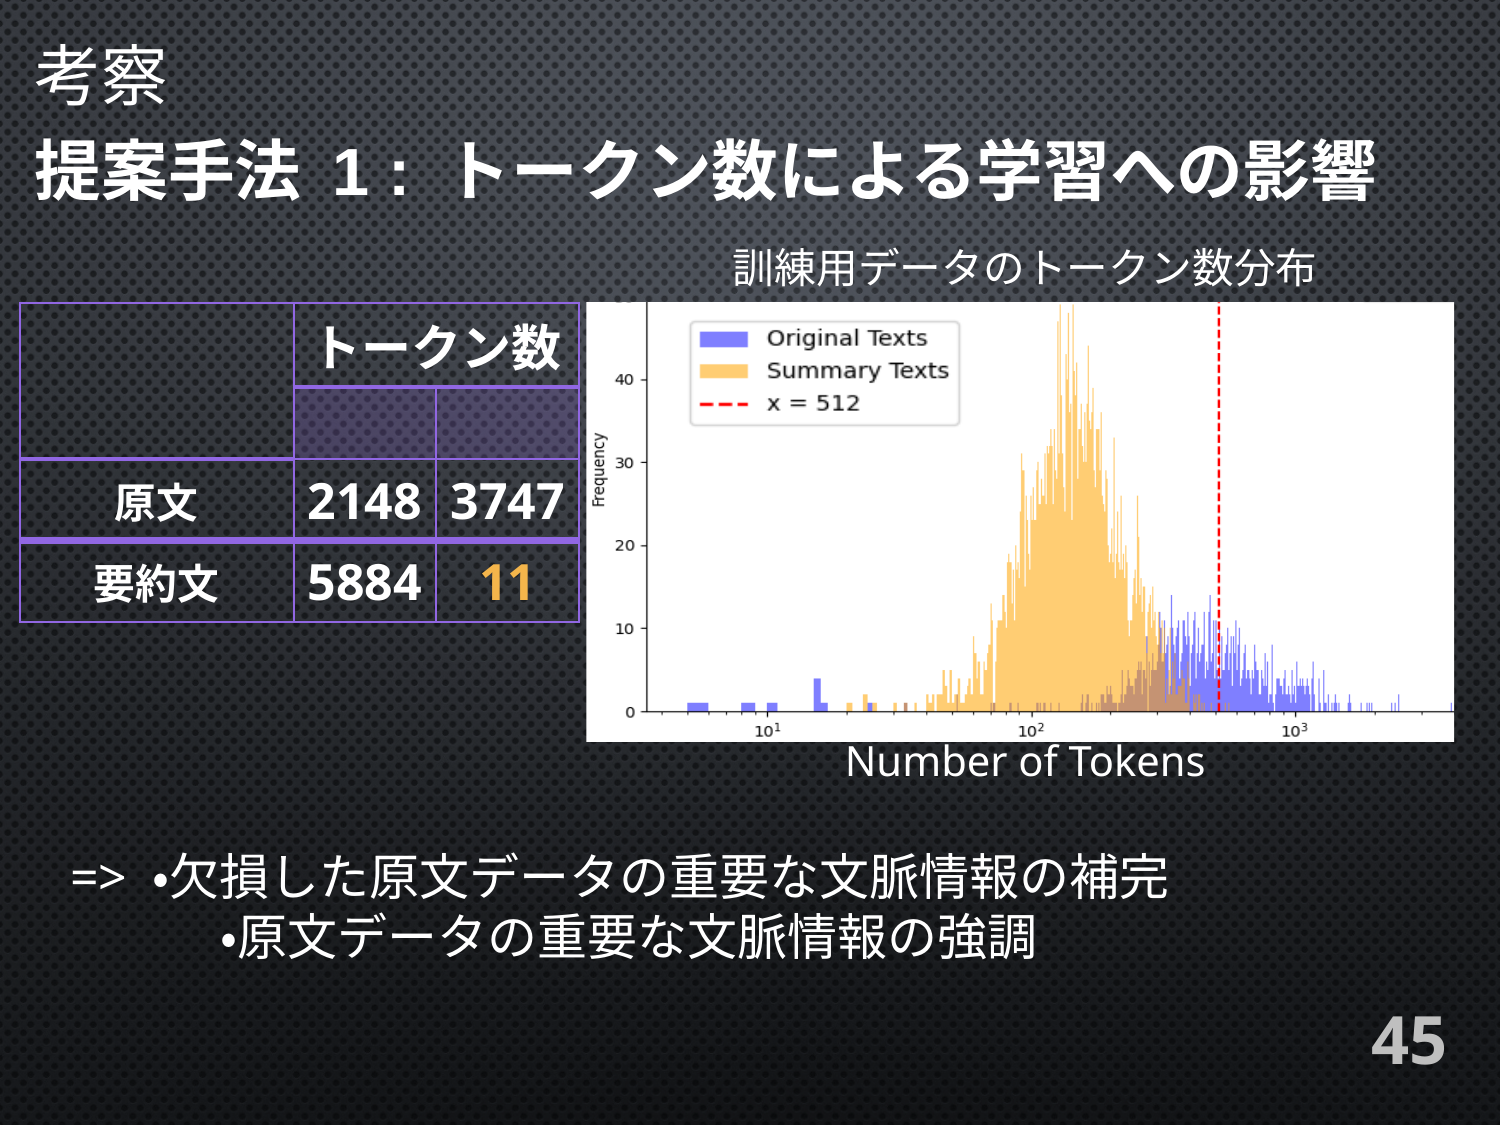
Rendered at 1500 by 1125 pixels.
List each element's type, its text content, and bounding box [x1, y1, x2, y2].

text_box => ・欠損した原文データの重要な文脈情報の補完 ・原文データの重要な文脈情報の強調 [55, 837, 1249, 973]
text_box Number of Tokens [591, 752, 1460, 793]
text_box 提案手法 1 : トークン数による学習への影響 [19, 113, 1454, 234]
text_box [586, 302, 1455, 742]
text_box 訓練用データのトークン数分布 [591, 234, 1460, 299]
text_box 考察 [19, 26, 278, 121]
slide_number 45 [1268, 1013, 1463, 1074]
